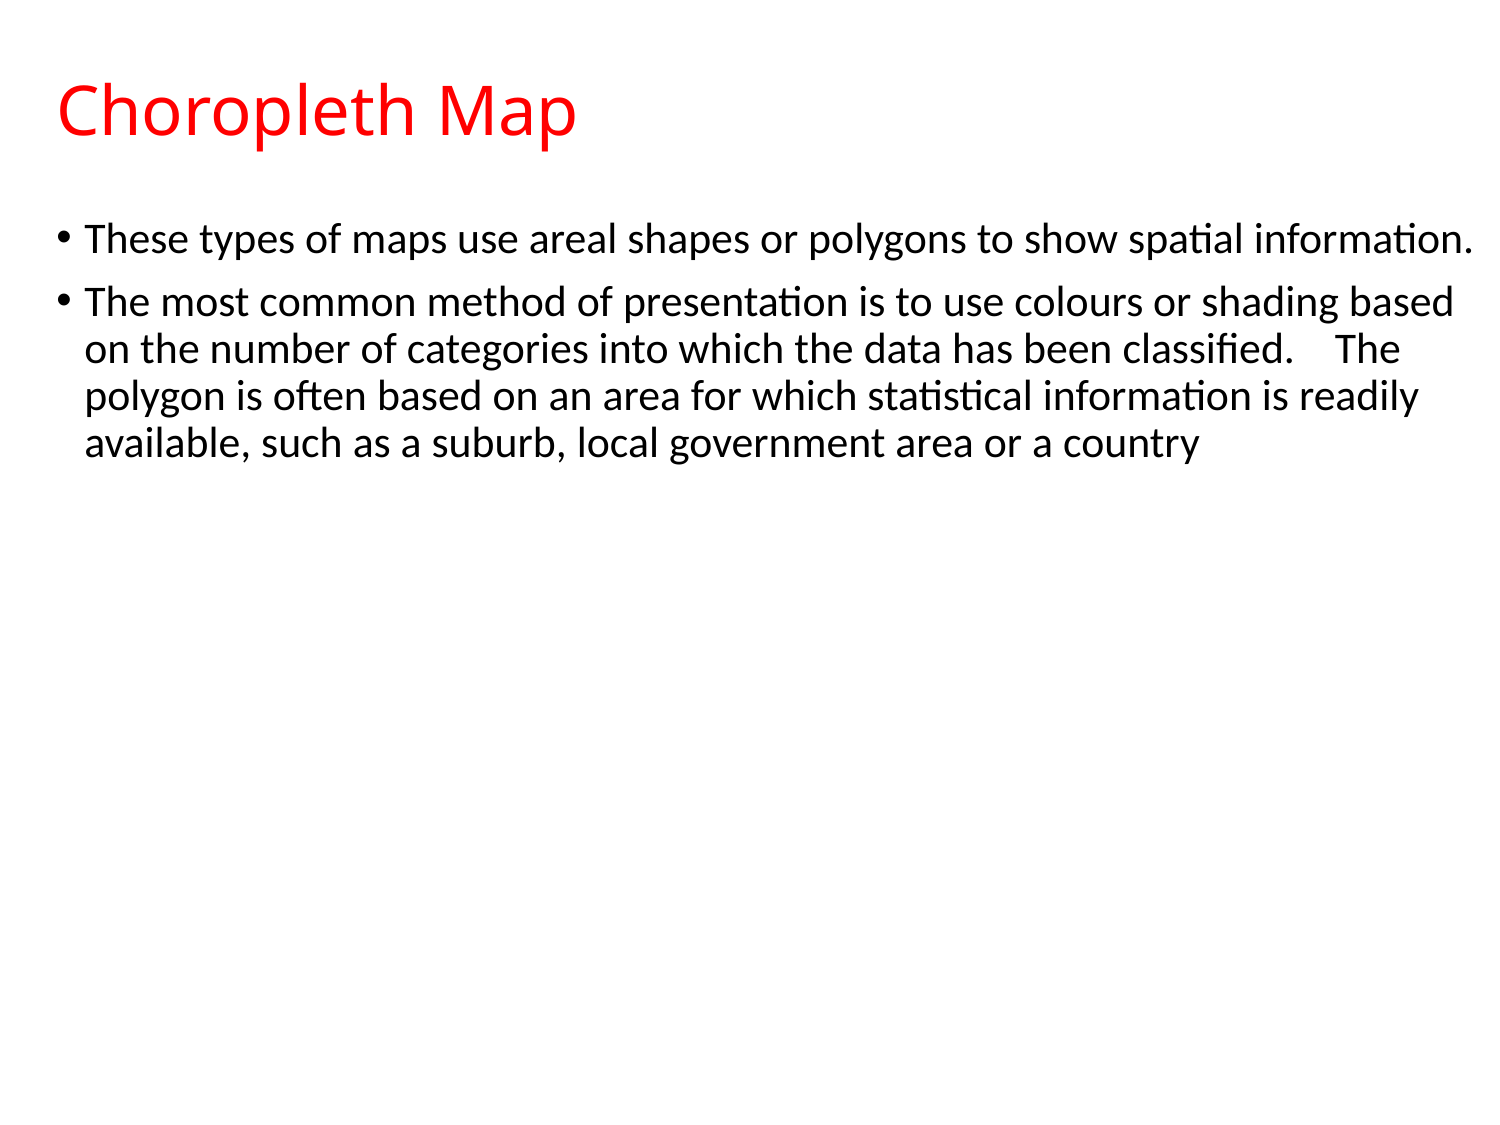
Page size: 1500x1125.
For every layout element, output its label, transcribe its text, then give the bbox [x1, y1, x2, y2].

list These types of maps use areal shapes or polygons to show spatial information. The most common method of presentation is to use colours or shading based on the number of categories into which the data has been classified. The polygon is often based on an area for which statistical information is readily available, such as a suburb, local government area or a country [41, 208, 1500, 951]
title Choropleth Map [41, 19, 1392, 207]
